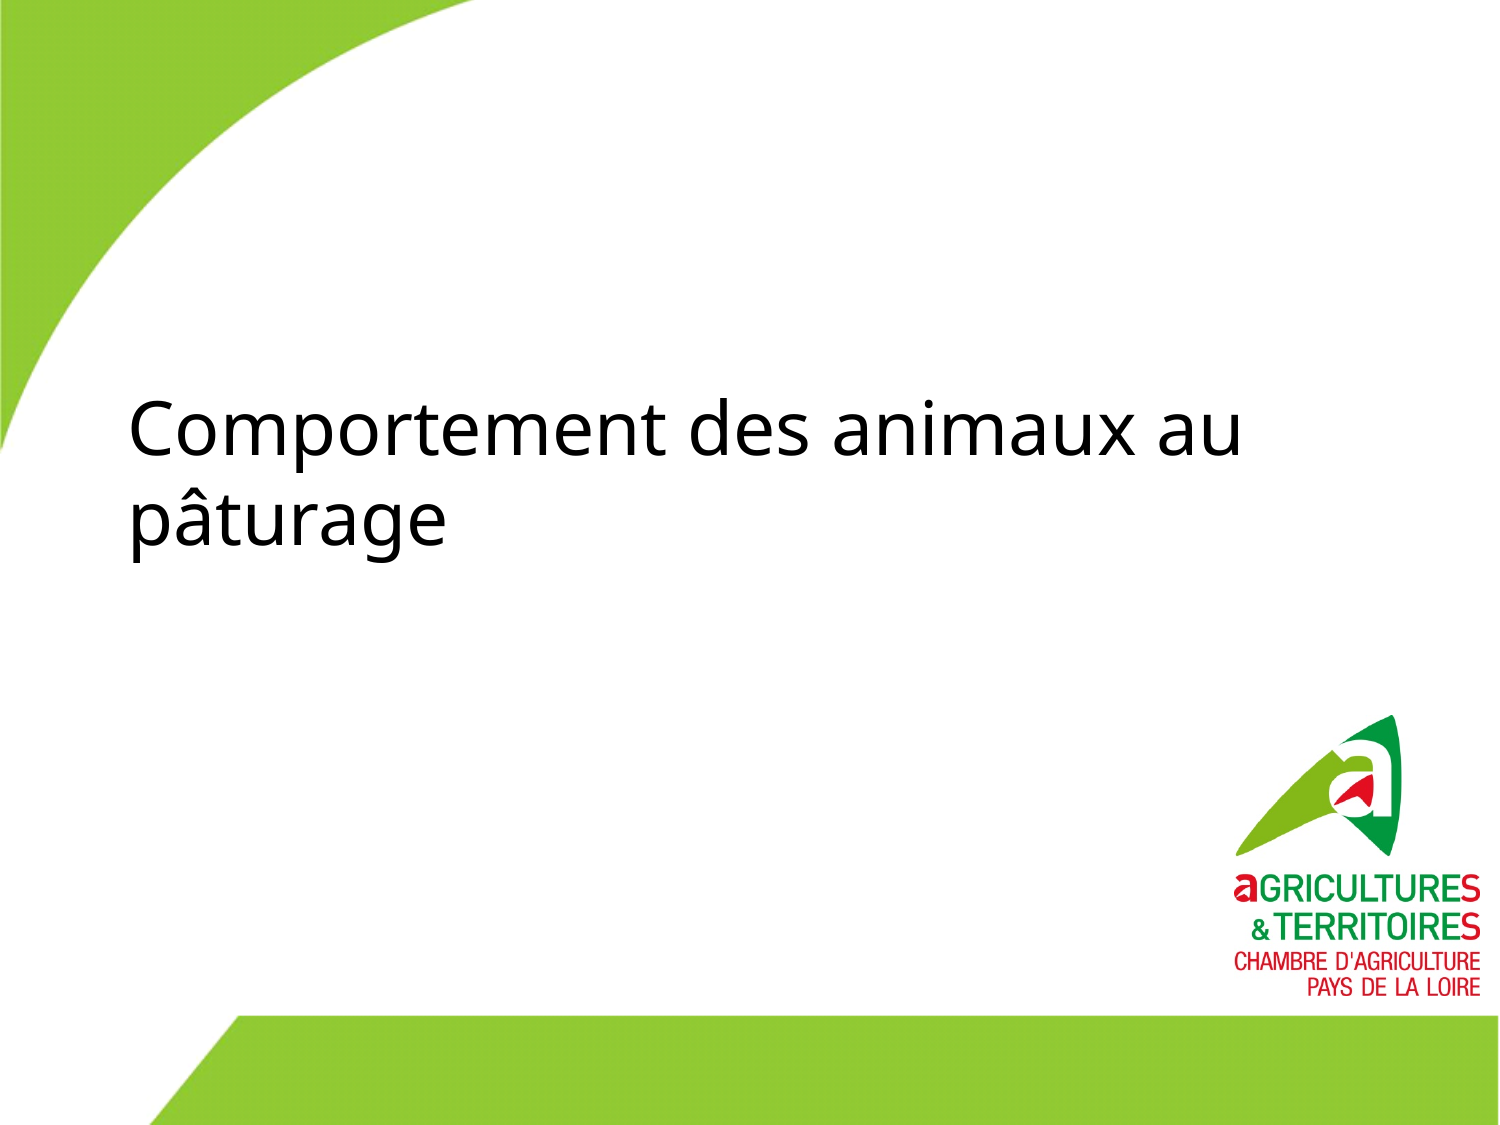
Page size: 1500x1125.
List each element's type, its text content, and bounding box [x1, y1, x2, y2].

picture [0, 0, 1500, 1125]
title Comportement des animaux au pâturage [112, 349, 1388, 591]
